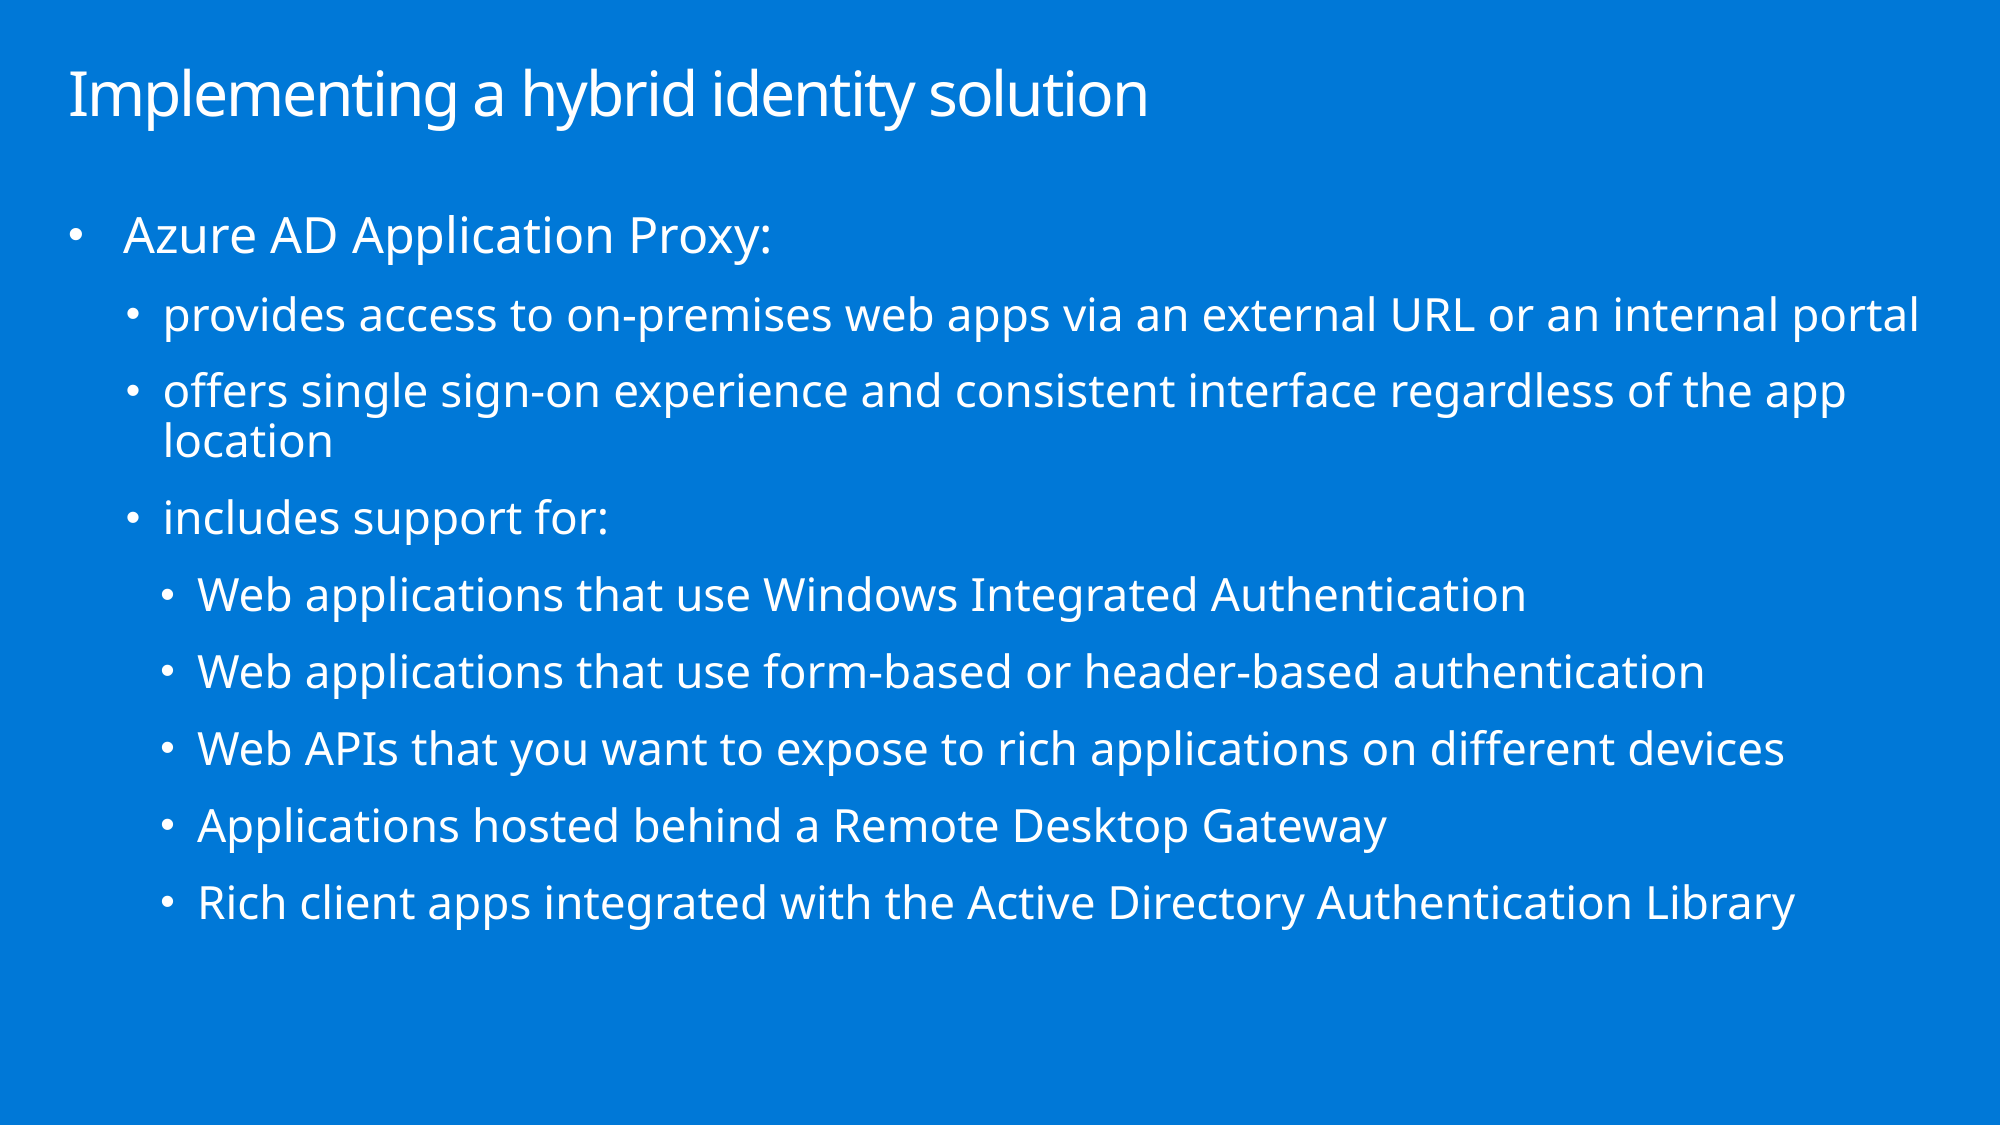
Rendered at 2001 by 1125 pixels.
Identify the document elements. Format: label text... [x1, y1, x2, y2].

list Azure AD Application Proxy: provides access to on-premises web apps via an external URL or an internal portal offers single sign-on experience and consistent interface regardless of the app location includes support for: Web applications that use Windows Integrated Authentication Web applications that use form-based or header-based authentication Web APIs that you want to expose to rich applications on different devices Applications hosted behind a Remote Desktop Gateway Rich client apps integrated with the Active Directory Authentication Library [44, 195, 1956, 1125]
title Implementing a hybrid identity solution [44, 47, 1957, 196]
